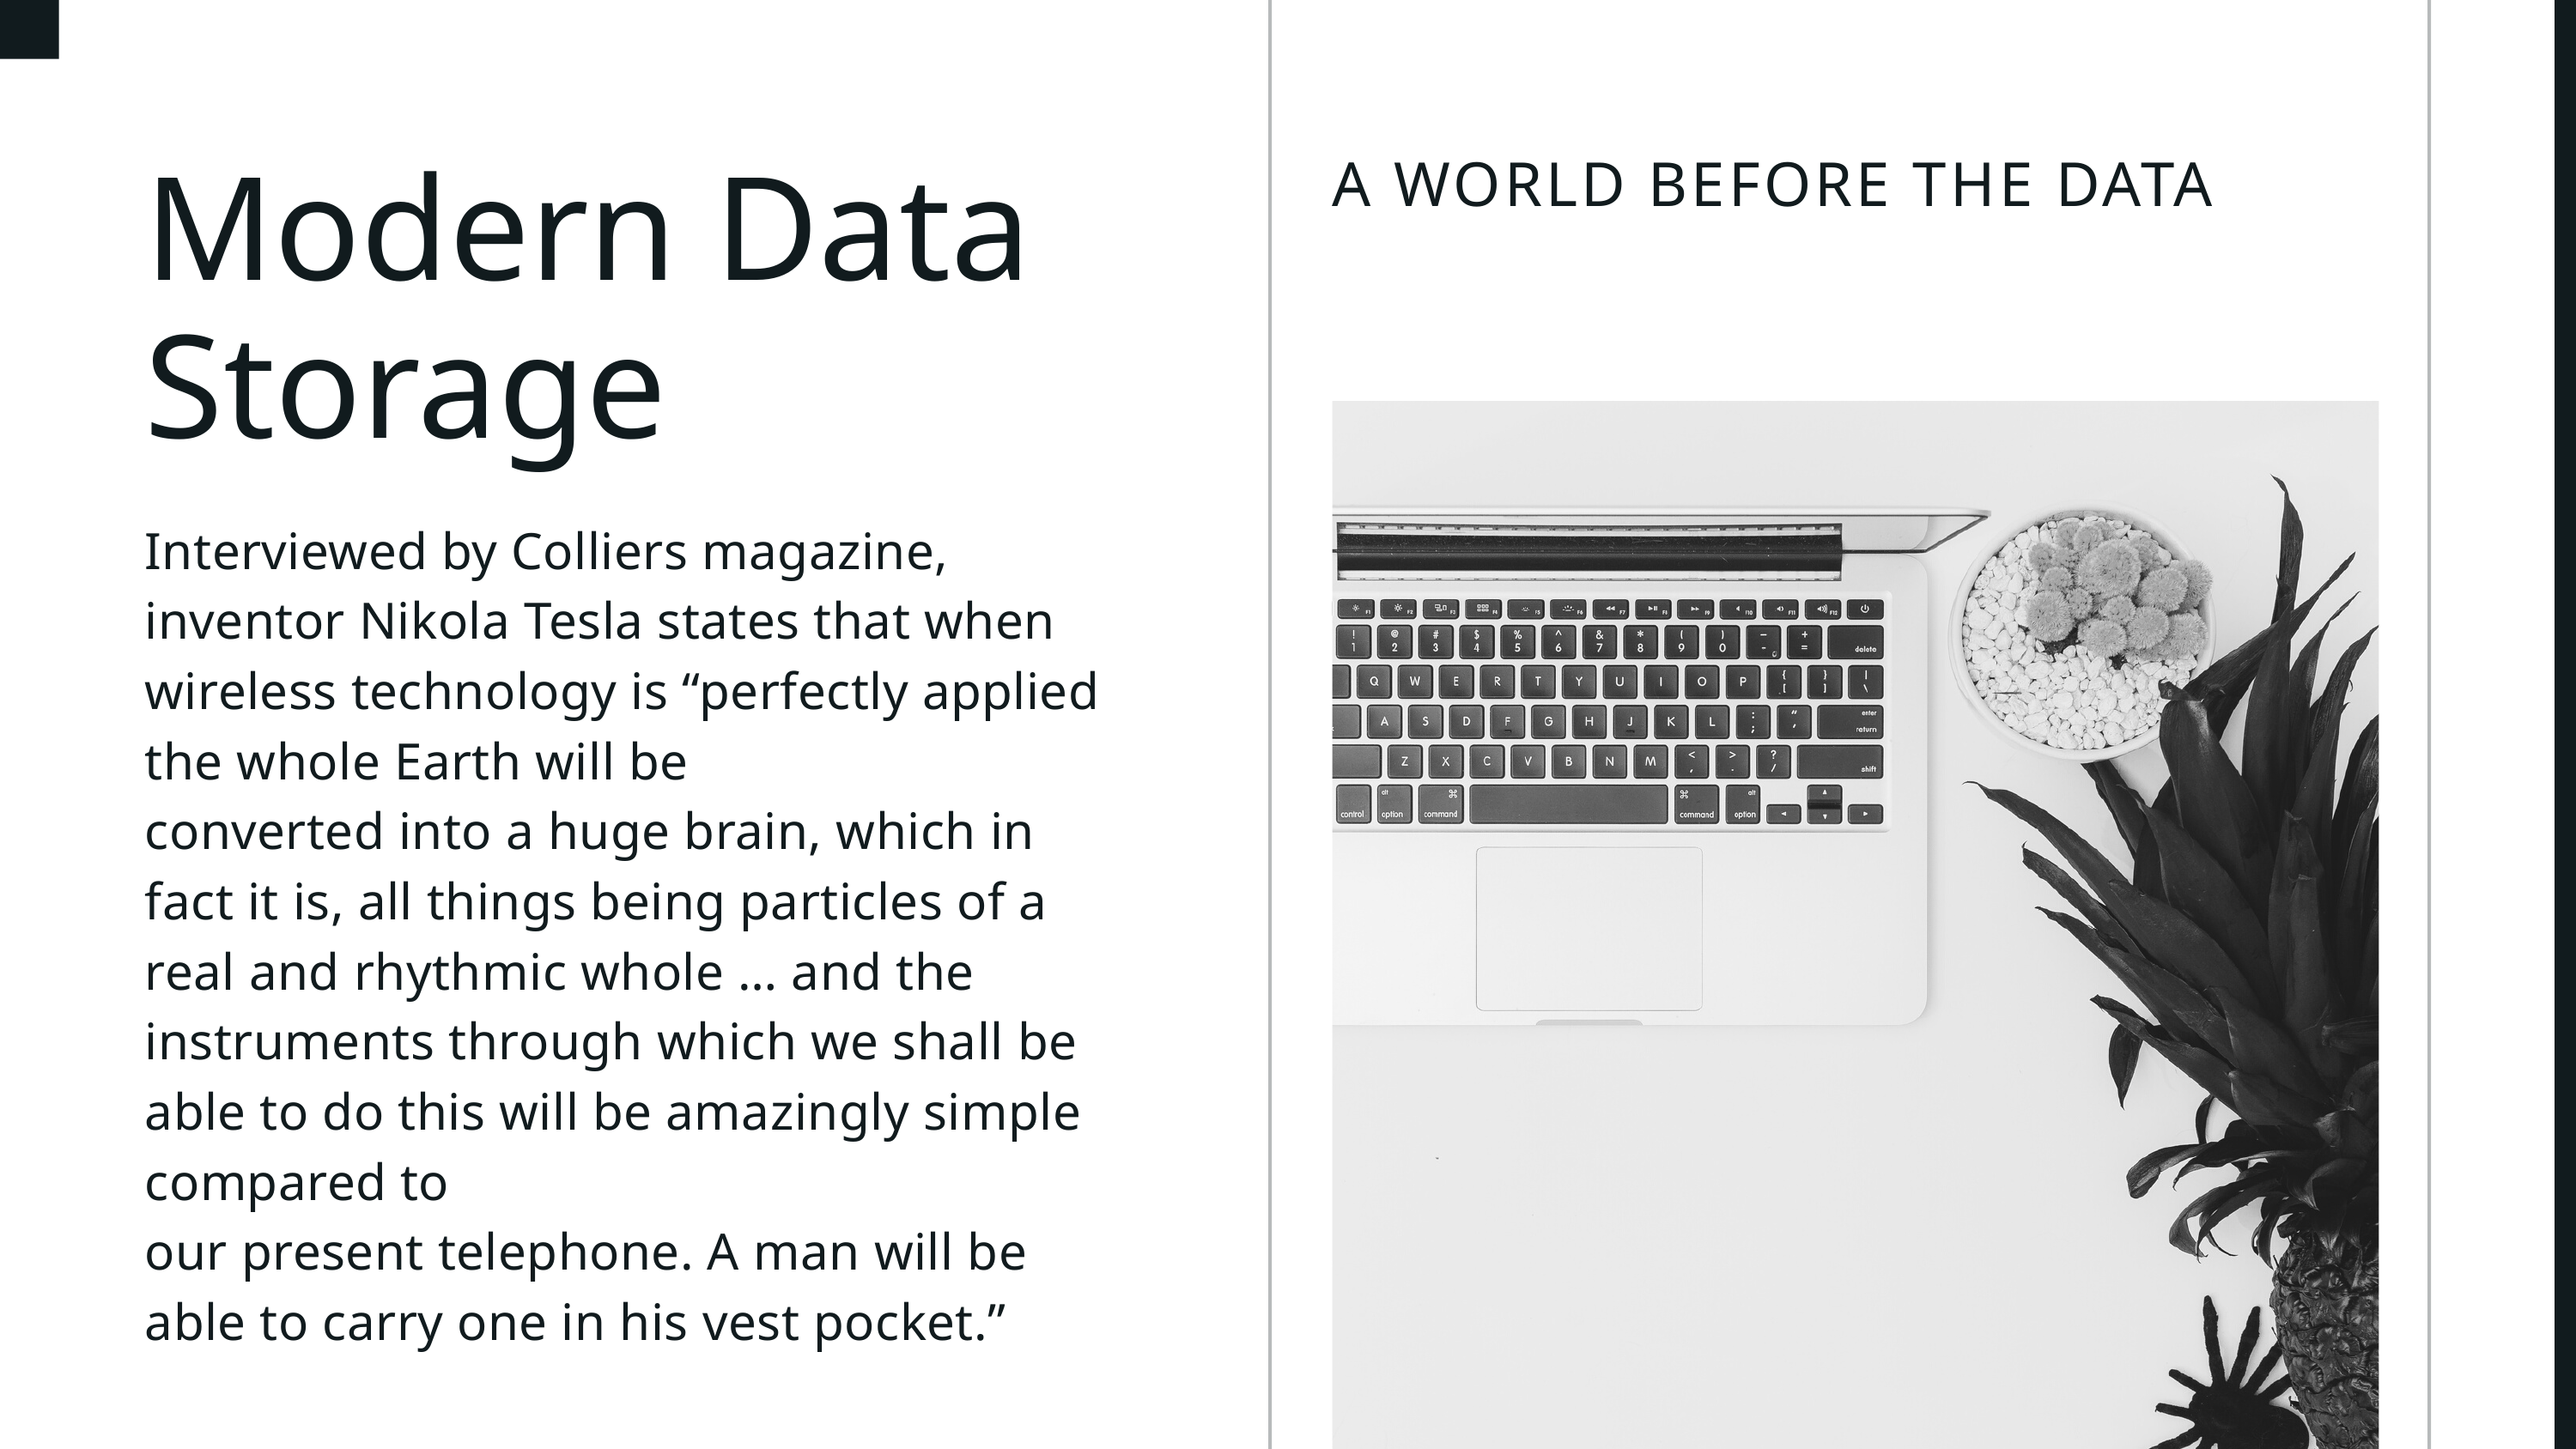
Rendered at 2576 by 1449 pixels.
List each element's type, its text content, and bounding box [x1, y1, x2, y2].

text_box A WORLD BEFORE THE DATA [1332, 139, 2348, 219]
text_box [2427, 0, 2432, 1449]
text_box [0, 0, 59, 59]
text_box [2555, 0, 2576, 1449]
picture [1332, 401, 2379, 1449]
text_box [1268, 0, 1273, 1449]
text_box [144, 144, 1115, 1277]
